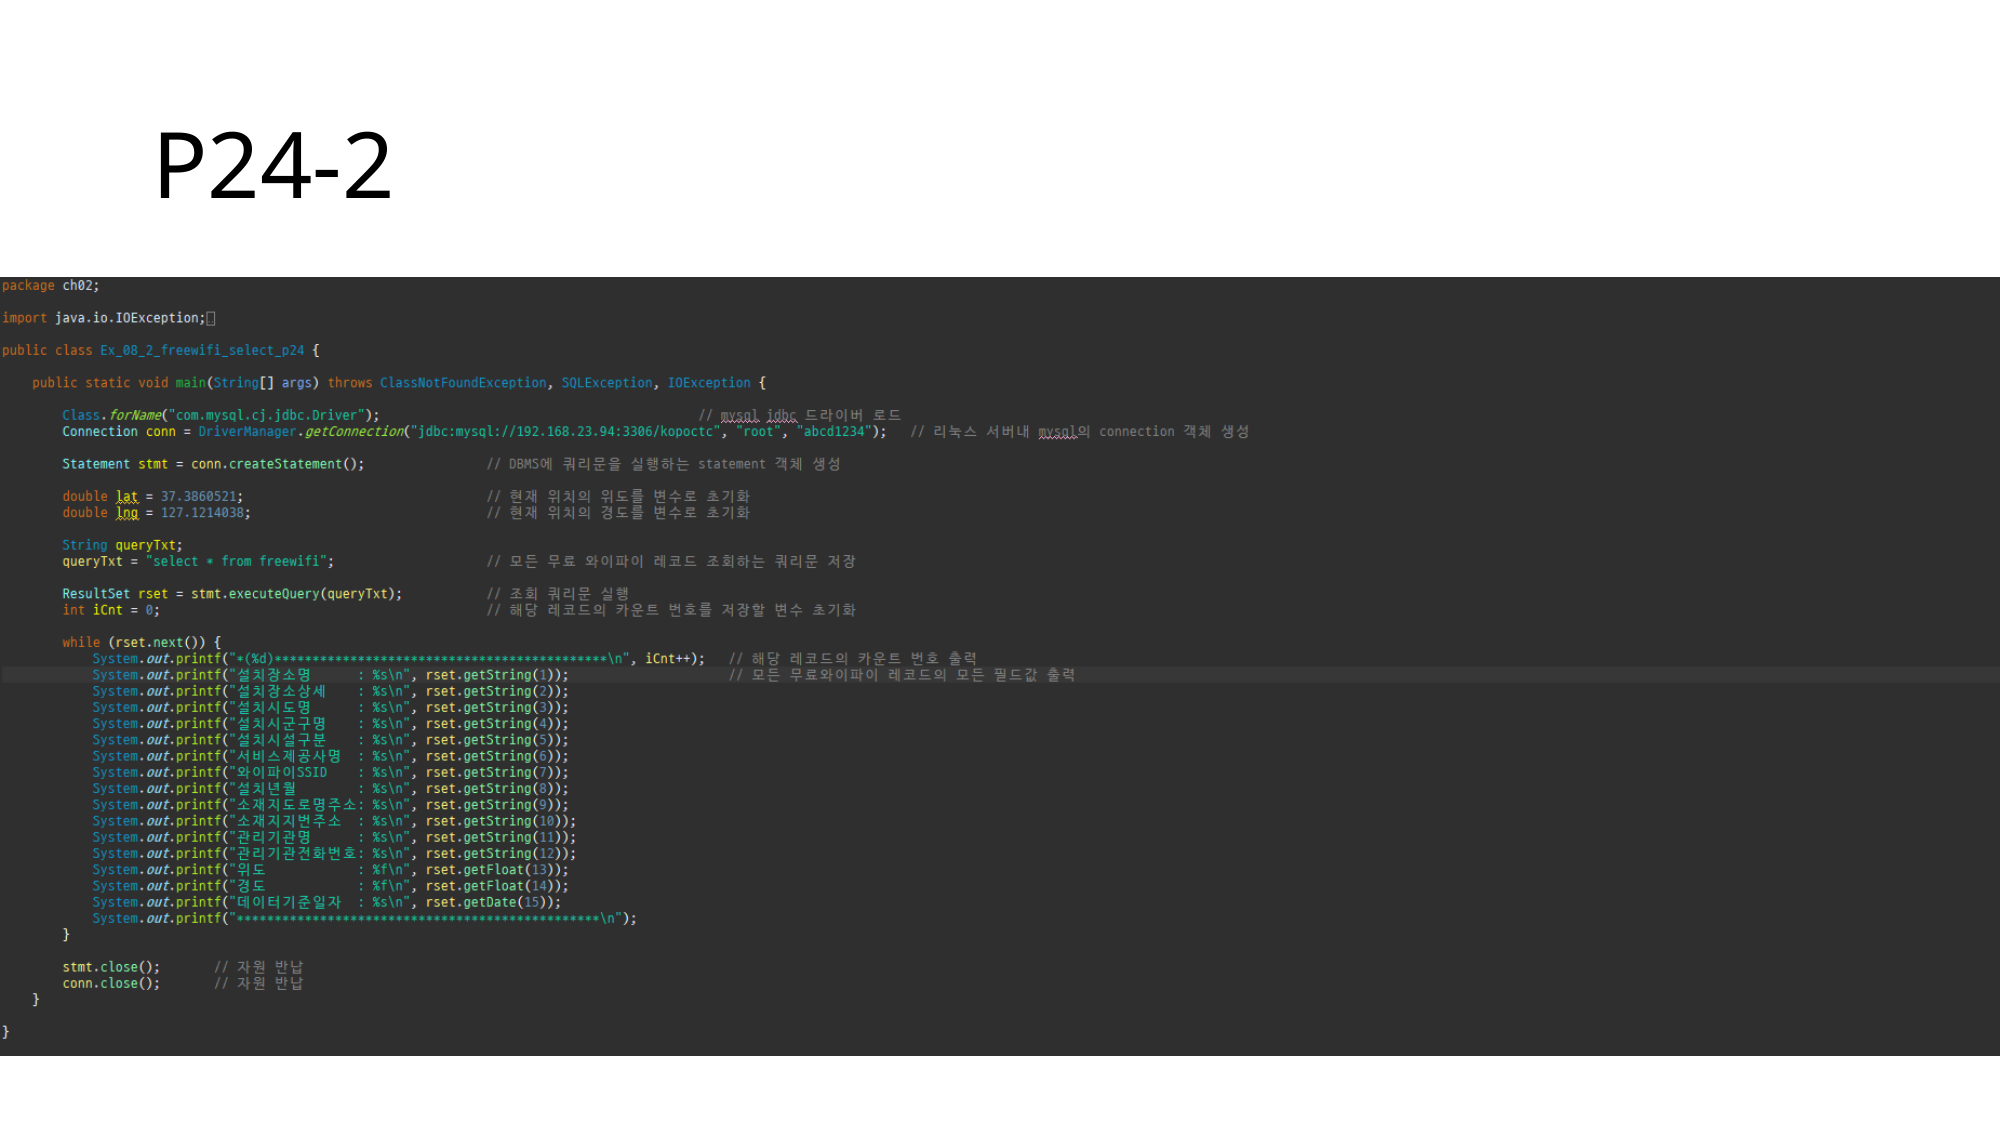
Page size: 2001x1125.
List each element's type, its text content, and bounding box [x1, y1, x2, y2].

picture [0, 277, 2000, 1056]
title P24-2 [137, 59, 1863, 277]
